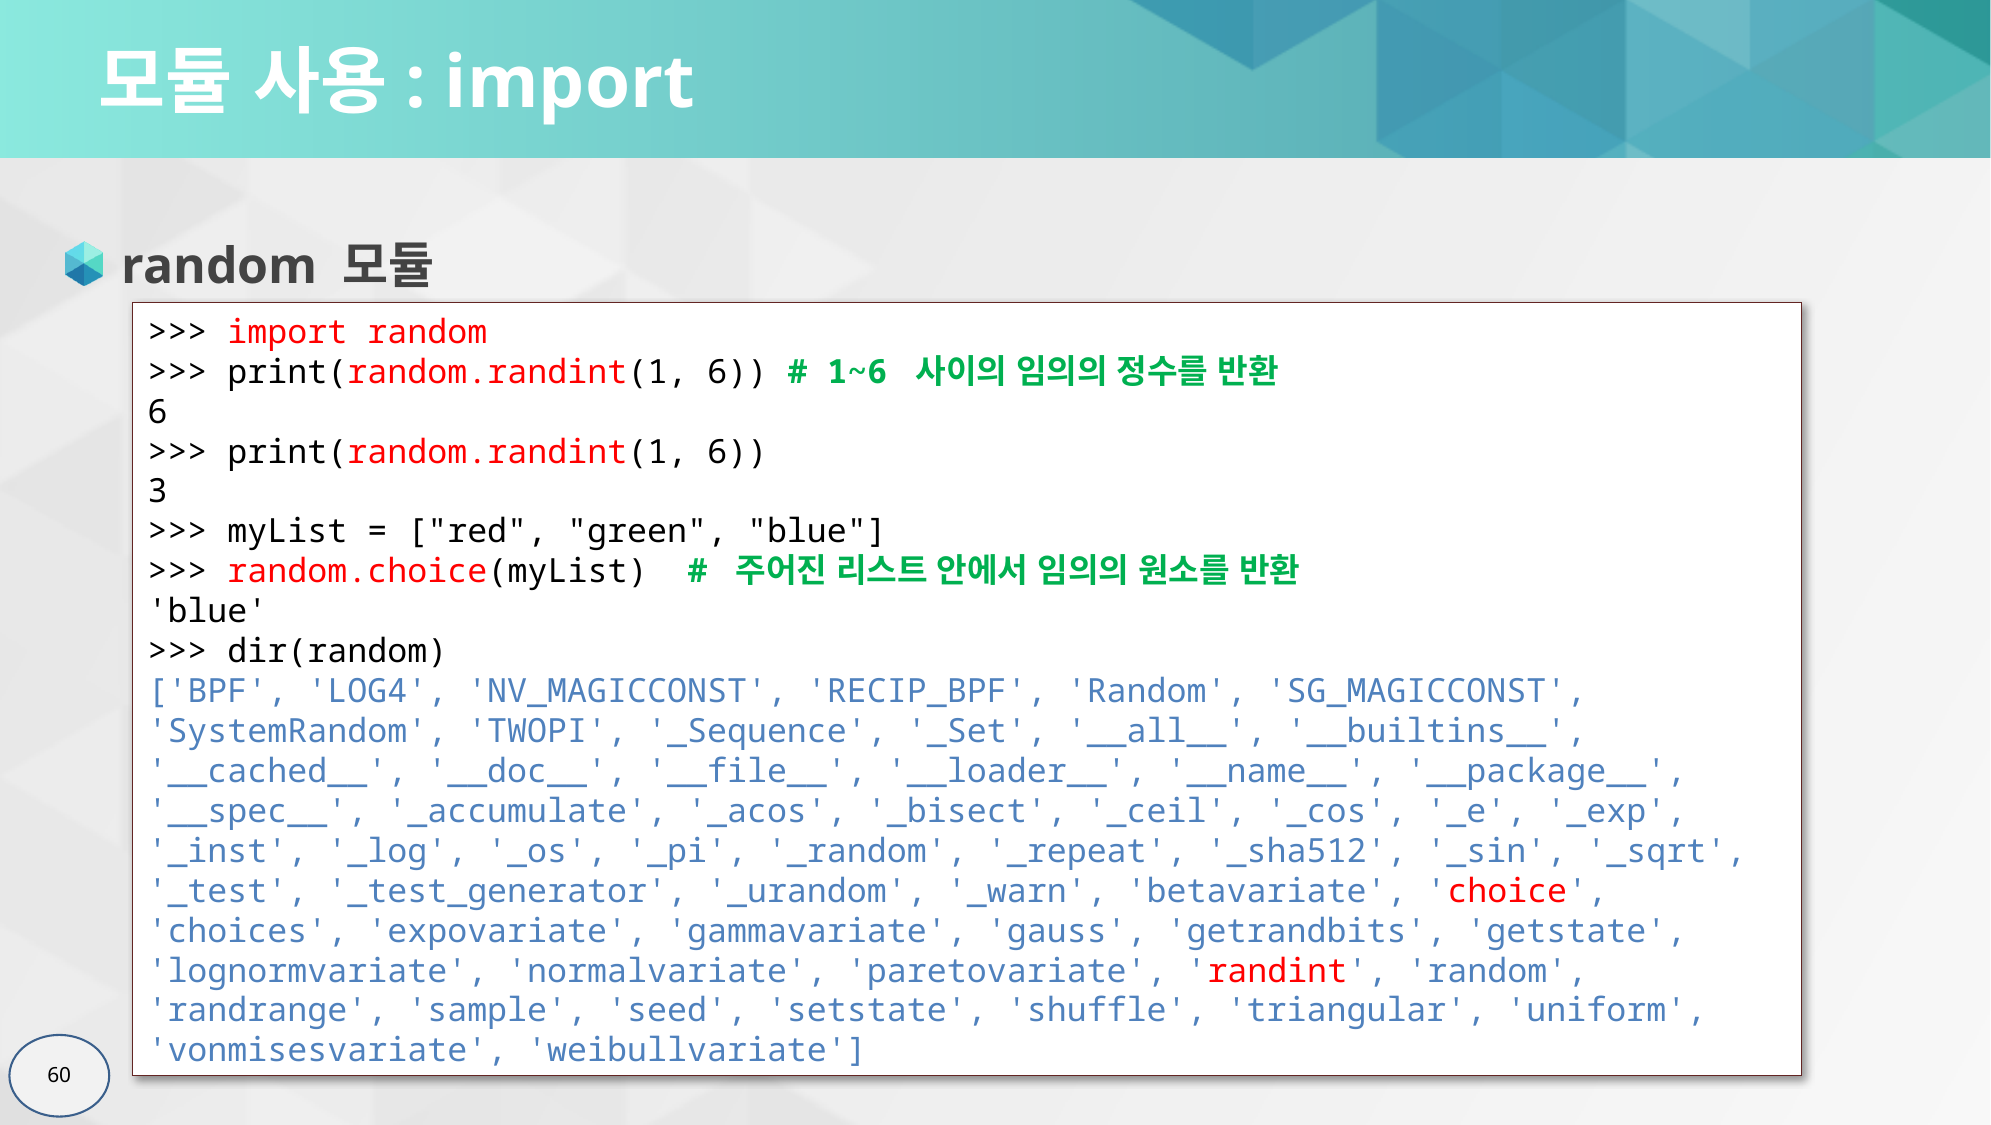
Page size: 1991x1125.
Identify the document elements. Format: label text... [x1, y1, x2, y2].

list random 모듈 [50, 196, 1929, 1079]
title 모듈 사용: import [83, 0, 1681, 158]
picture [0, 0, 1991, 1125]
text_box >>> import random >>> print(random.randint(1, 6)) # 1~6 사이의 임의의 정수를 반환 6 >>> print(random.randint(1, 6)) 3 >>> myList = ["red", "green", "blue"] >>> random.choice(myList) # 주어진 리스트 안에서 임의의 원소를 반환 'blue' >>> dir(random) ['BPF', 'LOG4', 'NV_MAGICCONST', 'RECIP_BPF', 'Random', 'SG_MAGICCONST', 'SystemRandom', 'TWOPI', '_Sequence', '_Set', '__all__', '__builtins__', '__cached__', '__doc__', '__file__', '__loader__', '__name__', '__package__', '__spec__', '_accumulate', '_acos', '_bisect', '_ceil', '_cos', '_e', '_exp', '_inst', '_log', '_os', '_pi', '_random', '_repeat', '_sha512', '_sin', '_sqrt', '_test', '_test_generator', '_urandom', '_warn', 'betavariate', 'choice', 'choices', 'expovariate', 'gammavariate', 'gauss', 'getrandbits', 'getstate', 'lognormvariate', 'normalvariate', 'paretovariate', 'randint', 'random', 'randrange', 'sample', 'seed', 'setstate', 'shuffle', 'triangular', 'uniform', 'vonmisesvariate', 'weibullvariate'] [132, 302, 1802, 1076]
